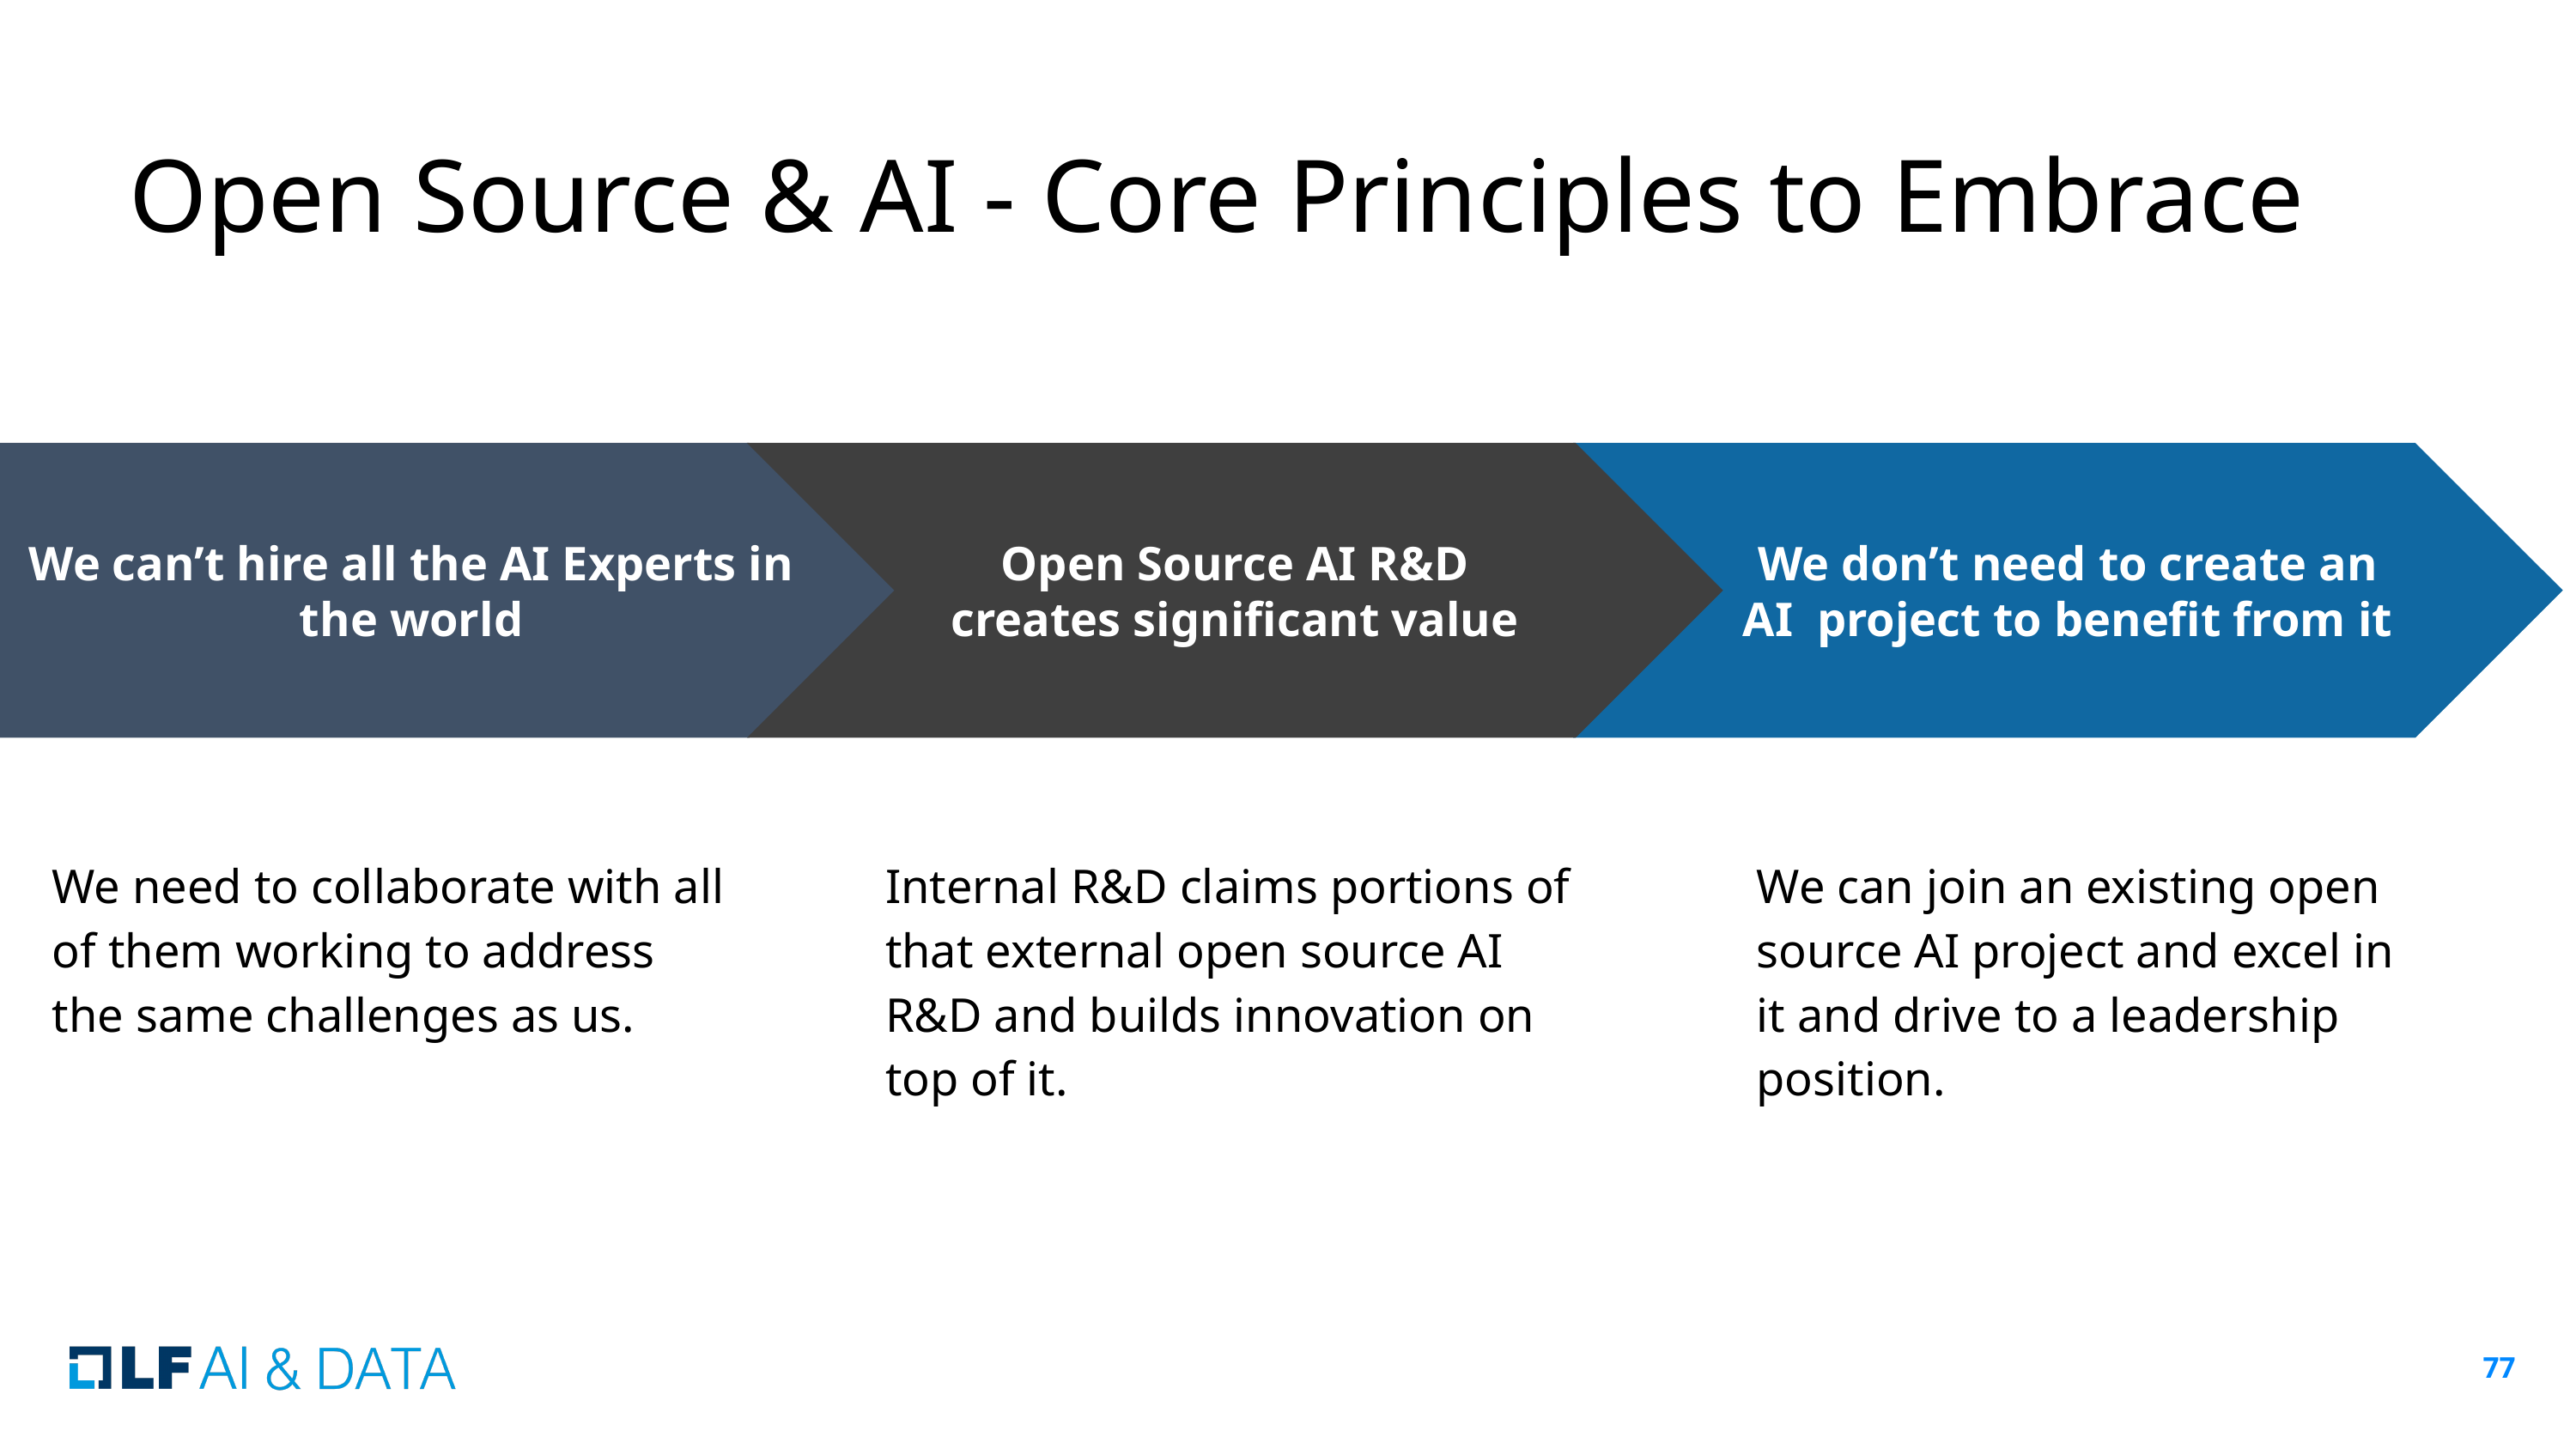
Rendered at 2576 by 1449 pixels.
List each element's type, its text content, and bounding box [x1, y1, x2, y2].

text_box Open Source AI R&D creates significant value [746, 442, 1723, 738]
text_box We don’t need to create an AI project to benefit from it [1576, 442, 2563, 738]
slide_number ‹#› [2386, 1313, 2542, 1425]
text_box We need to collaborate with all of them working to address the same challenges as us. [33, 829, 747, 1282]
text_box We can’t hire all the AI Experts in the world [0, 442, 893, 738]
text_box Internal R&D claims portions of that external open source AI R&D and builds innovation on top of it. [866, 829, 1605, 1282]
text_box We can join an existing open source AI project and excel in it and drive to a leadership position. [1737, 829, 2452, 1282]
title Open Source & AI - Core Principles to Embrace [129, 124, 2530, 287]
picture [61, 1341, 461, 1397]
